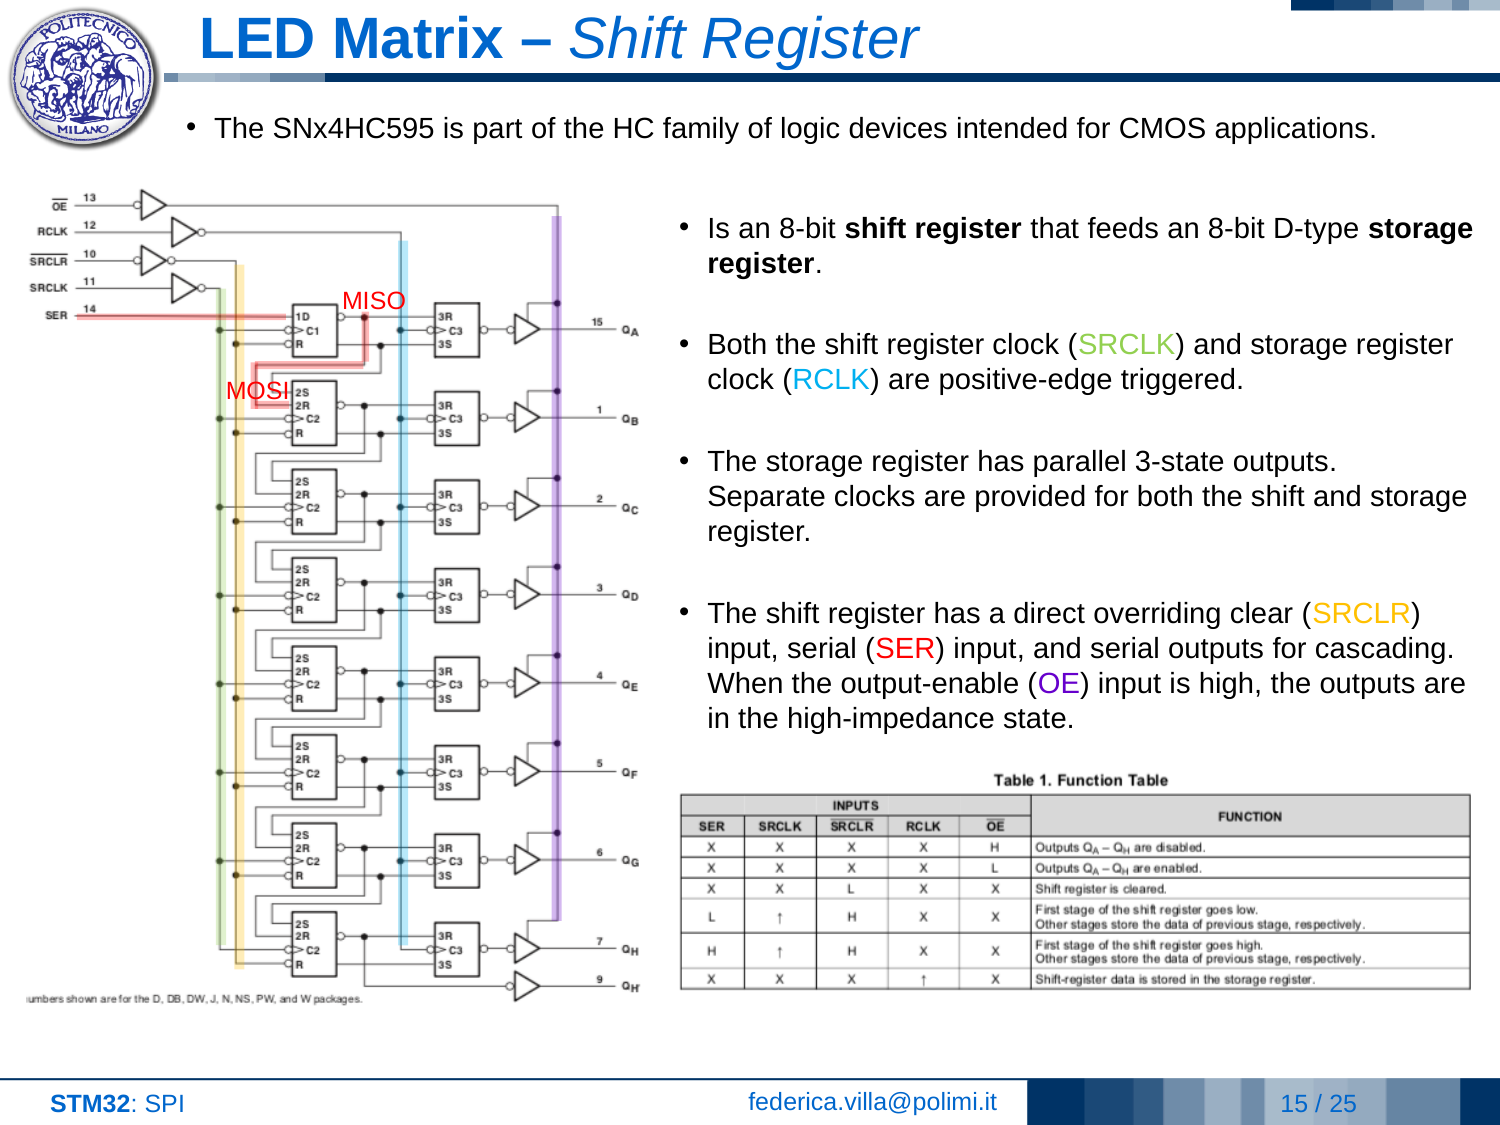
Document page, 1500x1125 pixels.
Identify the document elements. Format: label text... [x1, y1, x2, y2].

picture [677, 763, 1477, 1000]
text_box Is an 8-bit shift register that feeds an 8-bit D-type storage register. Both the shift register clock (SRCLK) and storage register clock (RCLK) are positive-edge triggered. The storage register has parallel 3-state outputs. Separate clocks are provided for both the shift and storage register. The shift register has a direct overriding clear (SRCLR) input, serial (SER) input, and serial outputs for cascading. When the output-enable (OE) input is high, the outputs are in the high-impedance state. [664, 201, 1490, 782]
picture [0, 1074, 1500, 1125]
text_box The SNx4HC595 is part of the HC family of logic devices intended for CMOS applications. [171, 101, 1412, 152]
picture [0, 0, 1500, 153]
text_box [26, 184, 656, 1012]
title LED Matrix – Shift Register [199, 0, 1500, 71]
